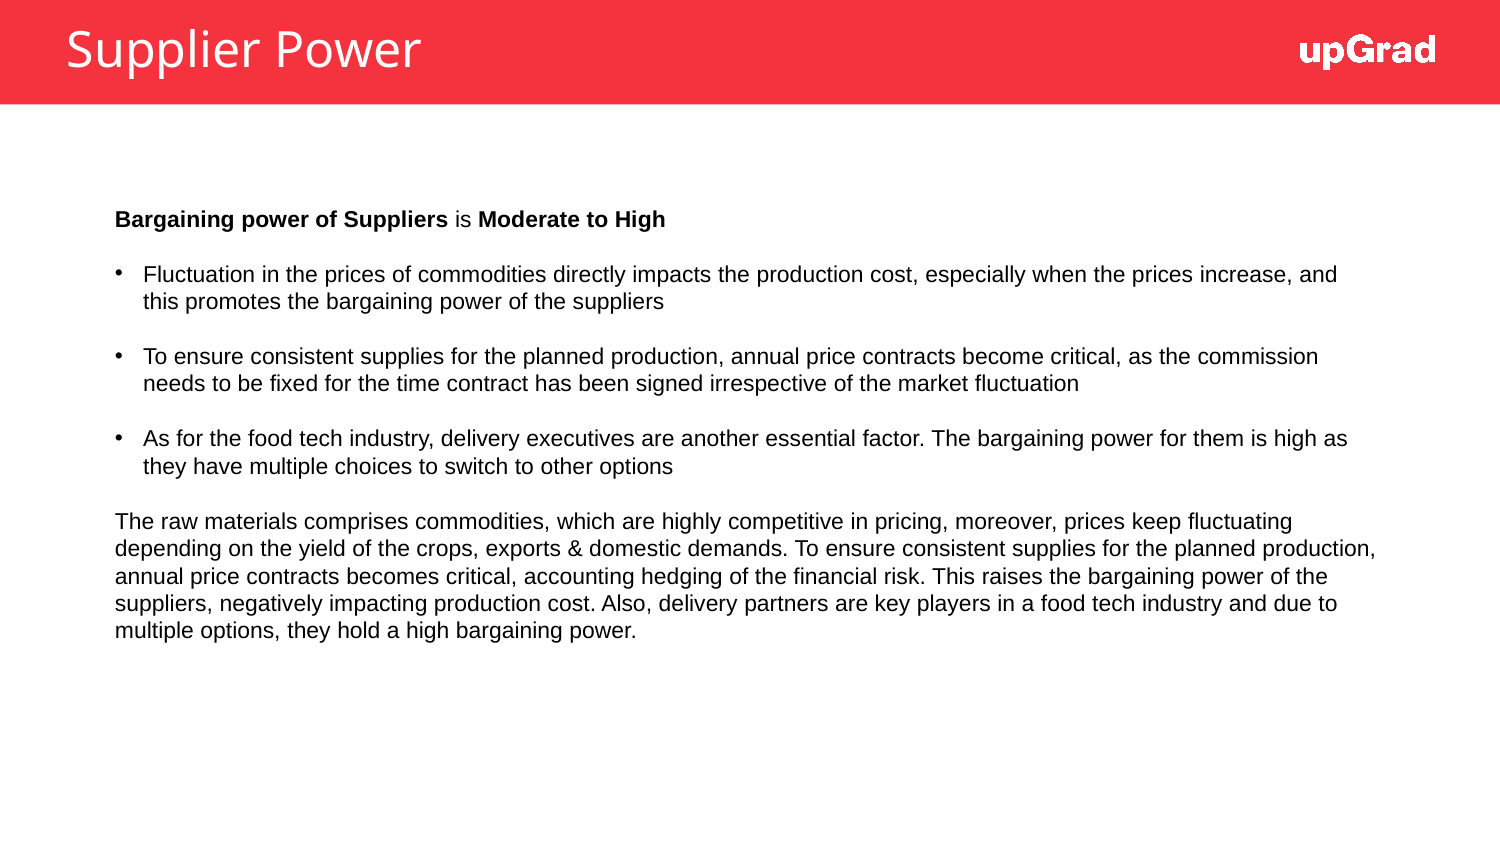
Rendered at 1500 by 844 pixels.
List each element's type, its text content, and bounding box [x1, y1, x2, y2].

text_box Bargaining power of Suppliers is Moderate to High Fluctuation in the prices of commodities directly impacts the production cost, especially when the prices increase, and this promotes the bargaining power of the suppliers To ensure consistent supplies for the planned production, annual price contracts become critical, as the commission needs to be fixed for the time contract has been signed irrespective of the market fluctuation As for the food tech industry, delivery executives are another essential factor. The bargaining power for them is high as they have multiple choices to switch to other options The raw materials comprises commodities, which are highly competitive in pricing, moreover, prices keep fluctuating depending on the yield of the crops, exports & domestic demands. To ensure consistent supplies for the planned production, annual price contracts becomes critical, accounting hedging of the financial risk. This raises the bargaining power of the suppliers, negatively impacting production cost. Also, delivery partners are key players in a food tech industry and due to multiple options, they hold a high bargaining power. [99, 196, 1394, 749]
title Supplier Power [51, 20, 750, 83]
picture [1300, 34, 1435, 70]
